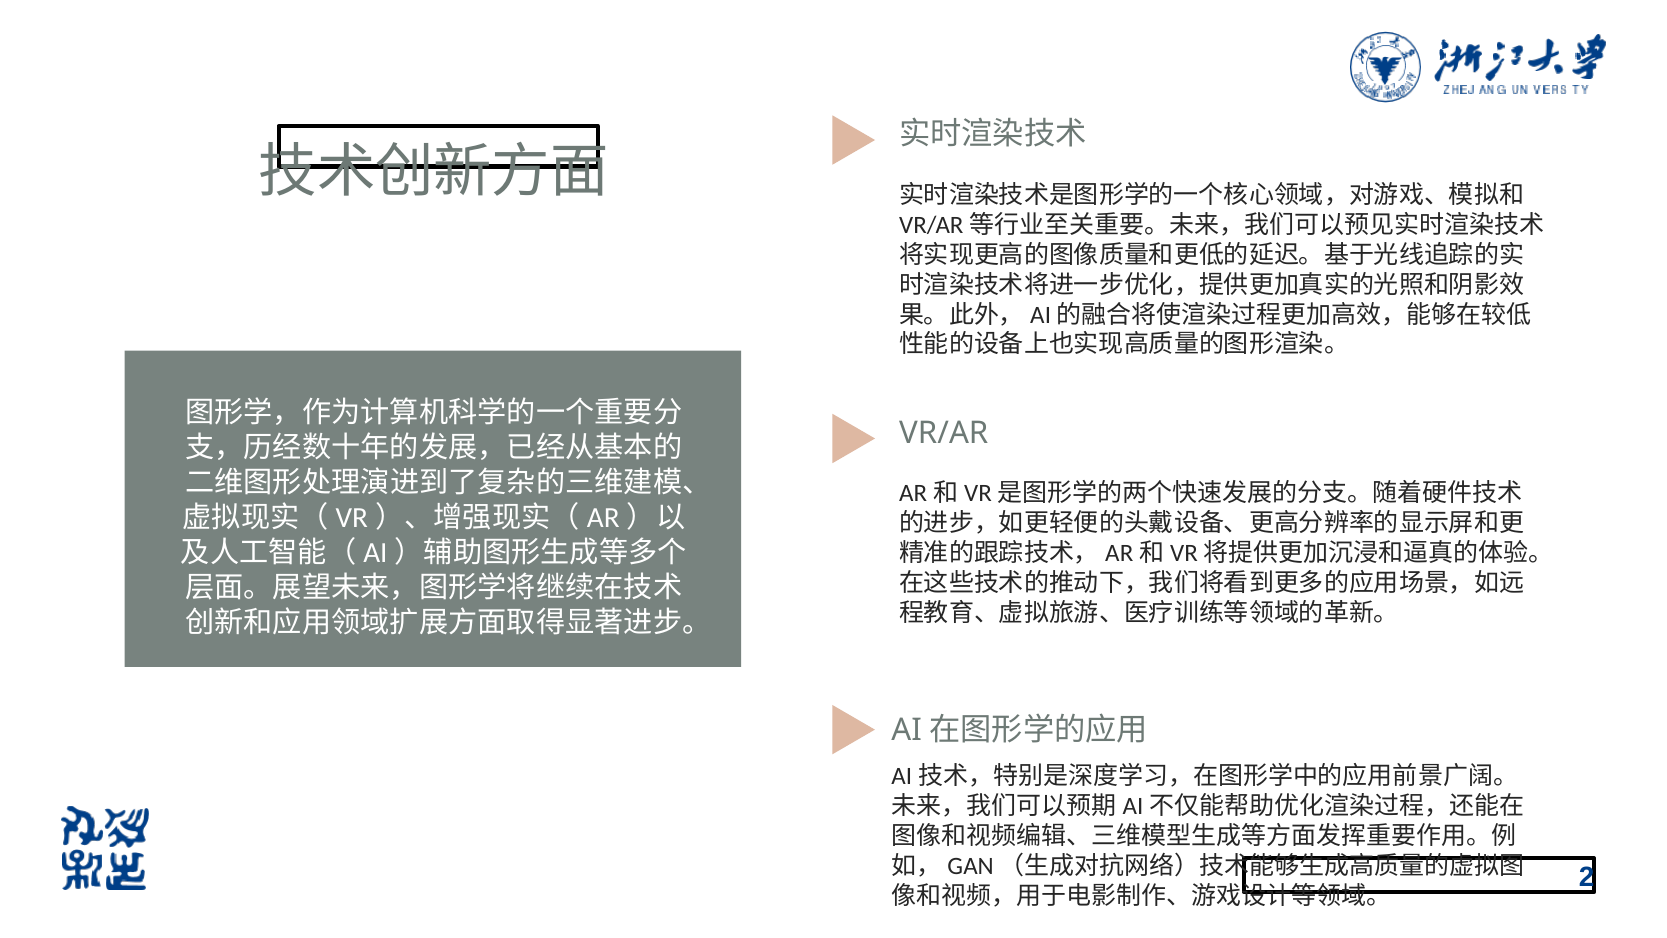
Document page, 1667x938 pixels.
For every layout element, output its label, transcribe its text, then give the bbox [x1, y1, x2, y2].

picture [105, 851, 146, 890]
text_box 实时渲染技术是图形学的一个核心领域，对游戏、模拟和VR/AR等行业至关重要。未来，我们可以预见实时渲染技术将实现更高的图像质量和更低的延迟。基于光线追踪的实时渲染技术将进一步优化，提供更加真实的光照和阴影效果。此外，AI的融合将使渲染过程更加高效，能够在较低性能的设备上也实现高质量的图形渲染。 [884, 170, 1562, 366]
picture [1543, 85, 1559, 94]
text_box AI在图形学的应用 [876, 701, 1380, 752]
text_box [830, 411, 878, 465]
picture [1443, 85, 1459, 94]
picture [1478, 85, 1494, 94]
text_box [830, 113, 878, 167]
picture [1512, 85, 1519, 94]
picture [1526, 37, 1564, 75]
text_box 图形学，作为计算机科学的一个重要分支，历经数十年的发展，已经从基本的二维图形处理演进到了复杂的三维建模、虚拟现实（VR）、增强现实（AR）以及人工智能（AI）辅助图形生成等多个层面。展望未来，图形学将继续在技术创新和应用领域扩展方面取得显著进步。 [160, 385, 708, 646]
picture [1497, 85, 1506, 94]
picture [1349, 30, 1421, 103]
text_box AR和VR是图形学的两个快速发展的分支。随着硬件技术的进步，如更轻便的头戴设备、更高分辨率的显示屏和更精准的跟踪技术，AR和VR将提供更加沉浸和逼真的体验。在这些技术的推动下，我们将看到更多的应用场景，如远程教育、虚拟旅游、医疗训练等领域的革新。 [884, 469, 1562, 634]
picture [1485, 41, 1506, 81]
picture [1560, 85, 1567, 94]
picture [1433, 39, 1483, 82]
picture [1520, 85, 1528, 94]
picture [1468, 85, 1474, 94]
picture [1572, 33, 1607, 79]
picture [62, 849, 102, 891]
text_box VR/AR [884, 404, 1388, 457]
text_box 实时渲染技术 [884, 106, 1388, 159]
text_box [808, 443, 859, 494]
text_box 2 [1555, 856, 1596, 894]
text_box [830, 703, 877, 757]
picture [1510, 45, 1524, 65]
picture [1532, 85, 1541, 94]
picture [60, 805, 150, 848]
text_box [122, 349, 743, 669]
text_box 技术创新方面 [244, 126, 624, 211]
text_box AI技术，特别是深度学习，在图形学中的应用前景广阔。未来，我们可以预期AI不仅能帮助优化渲染过程，还能在图像和视频编辑、三维模型生成等方面发挥重要作用。例如，GAN（生成对抗网络）技术能够生成高质量的虚拟图像和视频，用于电影制作、游戏设计等领域。 [876, 752, 1555, 917]
picture [1572, 85, 1589, 94]
picture [1460, 85, 1467, 94]
